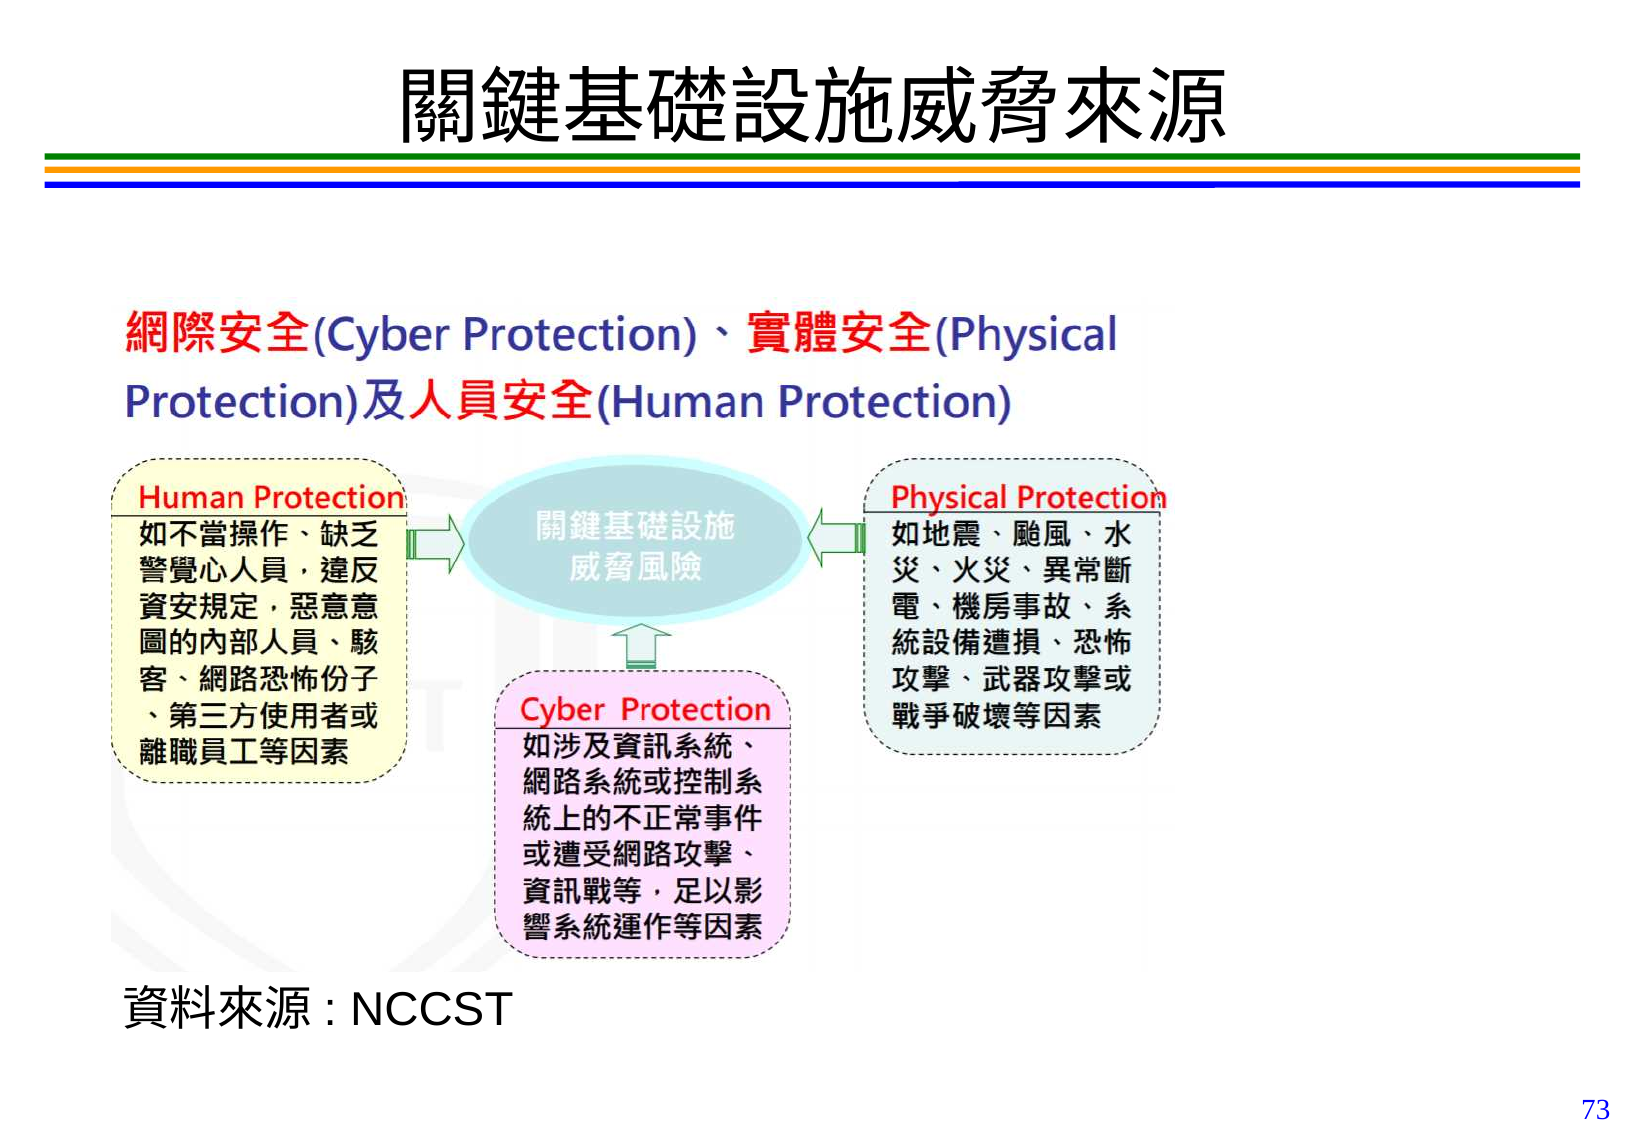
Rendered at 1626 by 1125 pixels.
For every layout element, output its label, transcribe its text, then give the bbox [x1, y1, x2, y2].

title 關鍵基礎設施威脅來源 [81, 45, 1544, 161]
text_box 資料來源: NCCST [107, 976, 529, 1042]
slide_number 73 [1246, 1082, 1625, 1119]
picture [111, 297, 1175, 973]
